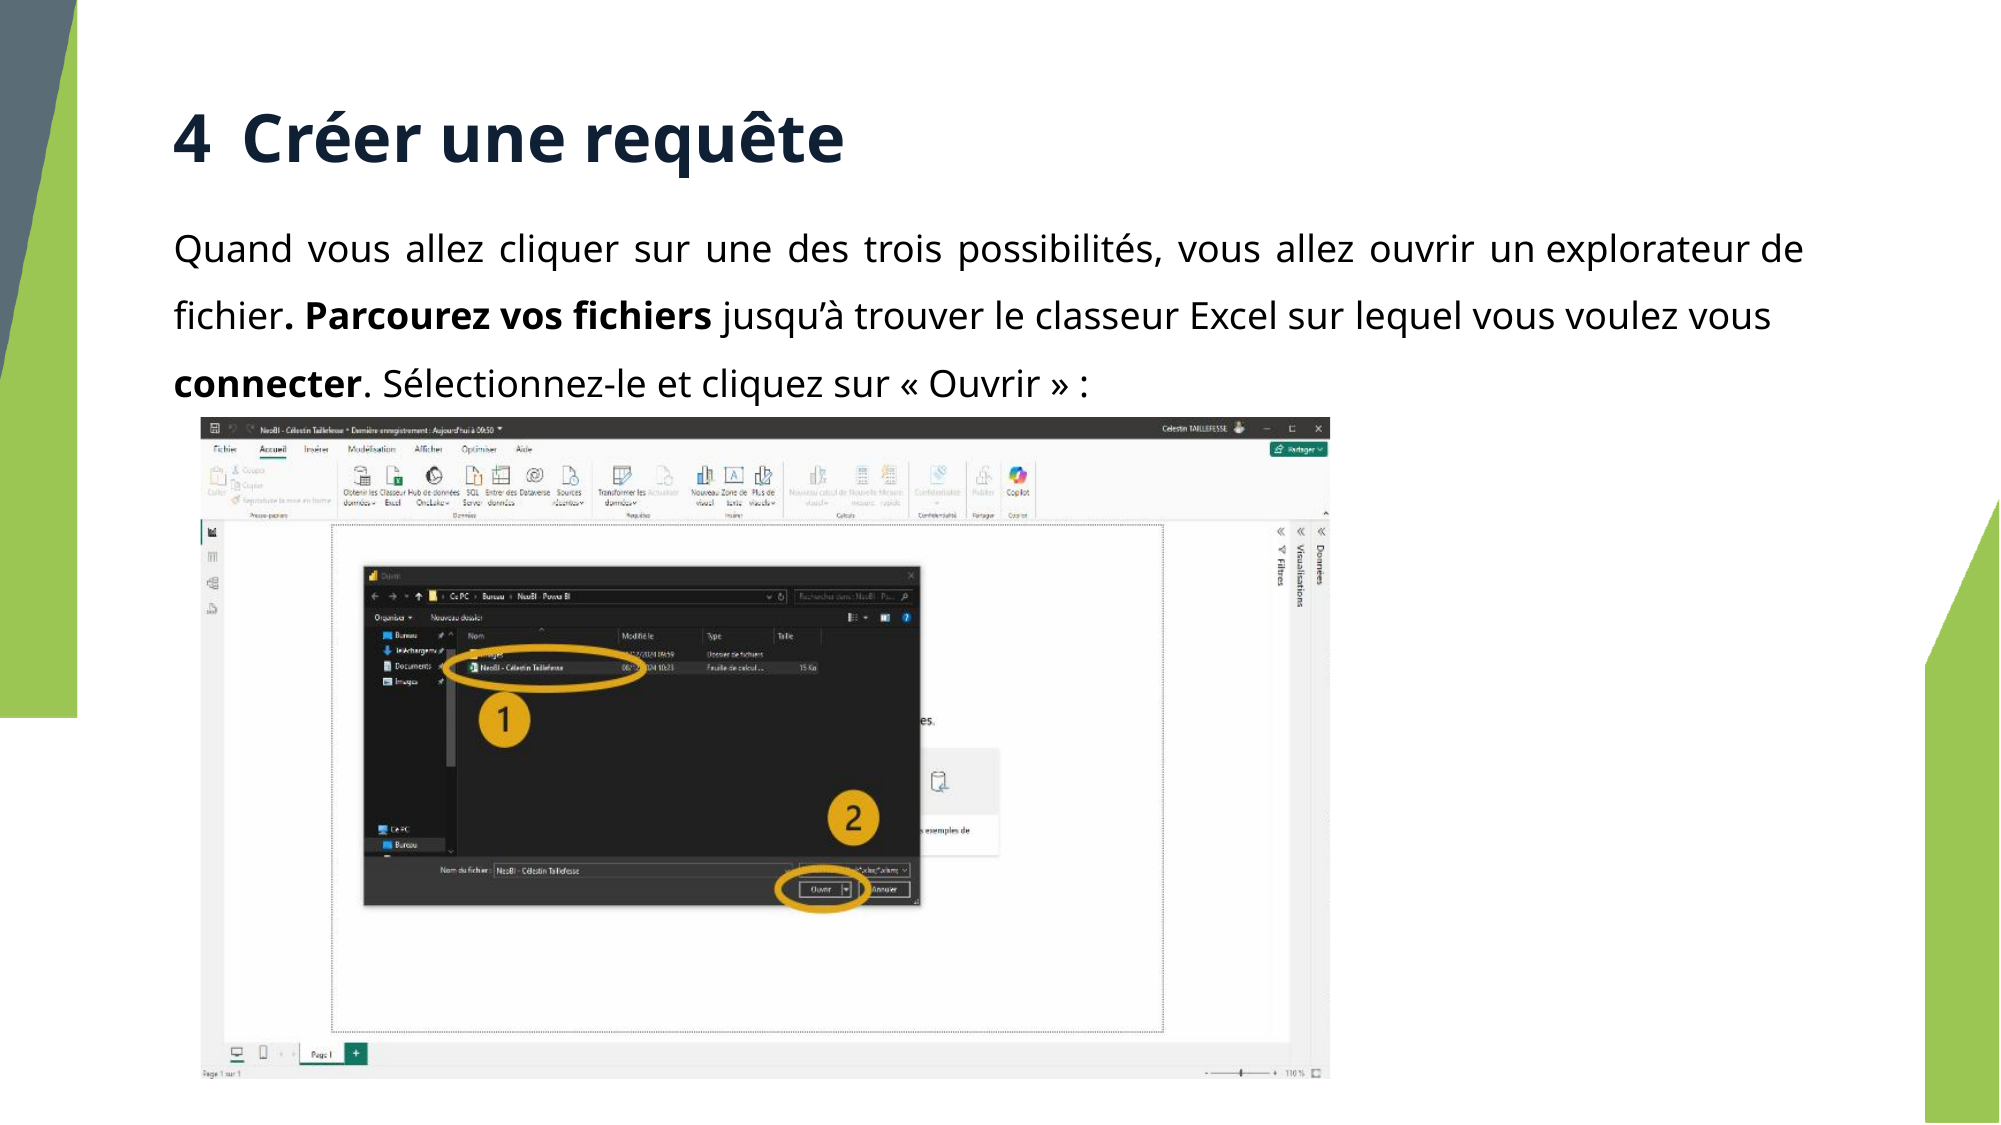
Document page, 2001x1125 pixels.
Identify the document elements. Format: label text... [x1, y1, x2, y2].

picture [0, 0, 79, 720]
text_box Quand vous allez cliquer sur une des trois possibilités, vous allez ouvrir un explorateur de fichier. Parcourez vos fichiers jusqu’à trouver le classeur Excel sur lequel vous voulez vous connecter. Sélectionnez-le et cliquez sur « Ouvrir » : [158, 195, 1887, 413]
picture [1924, 498, 2000, 1125]
text_box 4 Créer une requête [158, 127, 1911, 183]
text_box [200, 417, 1331, 1079]
